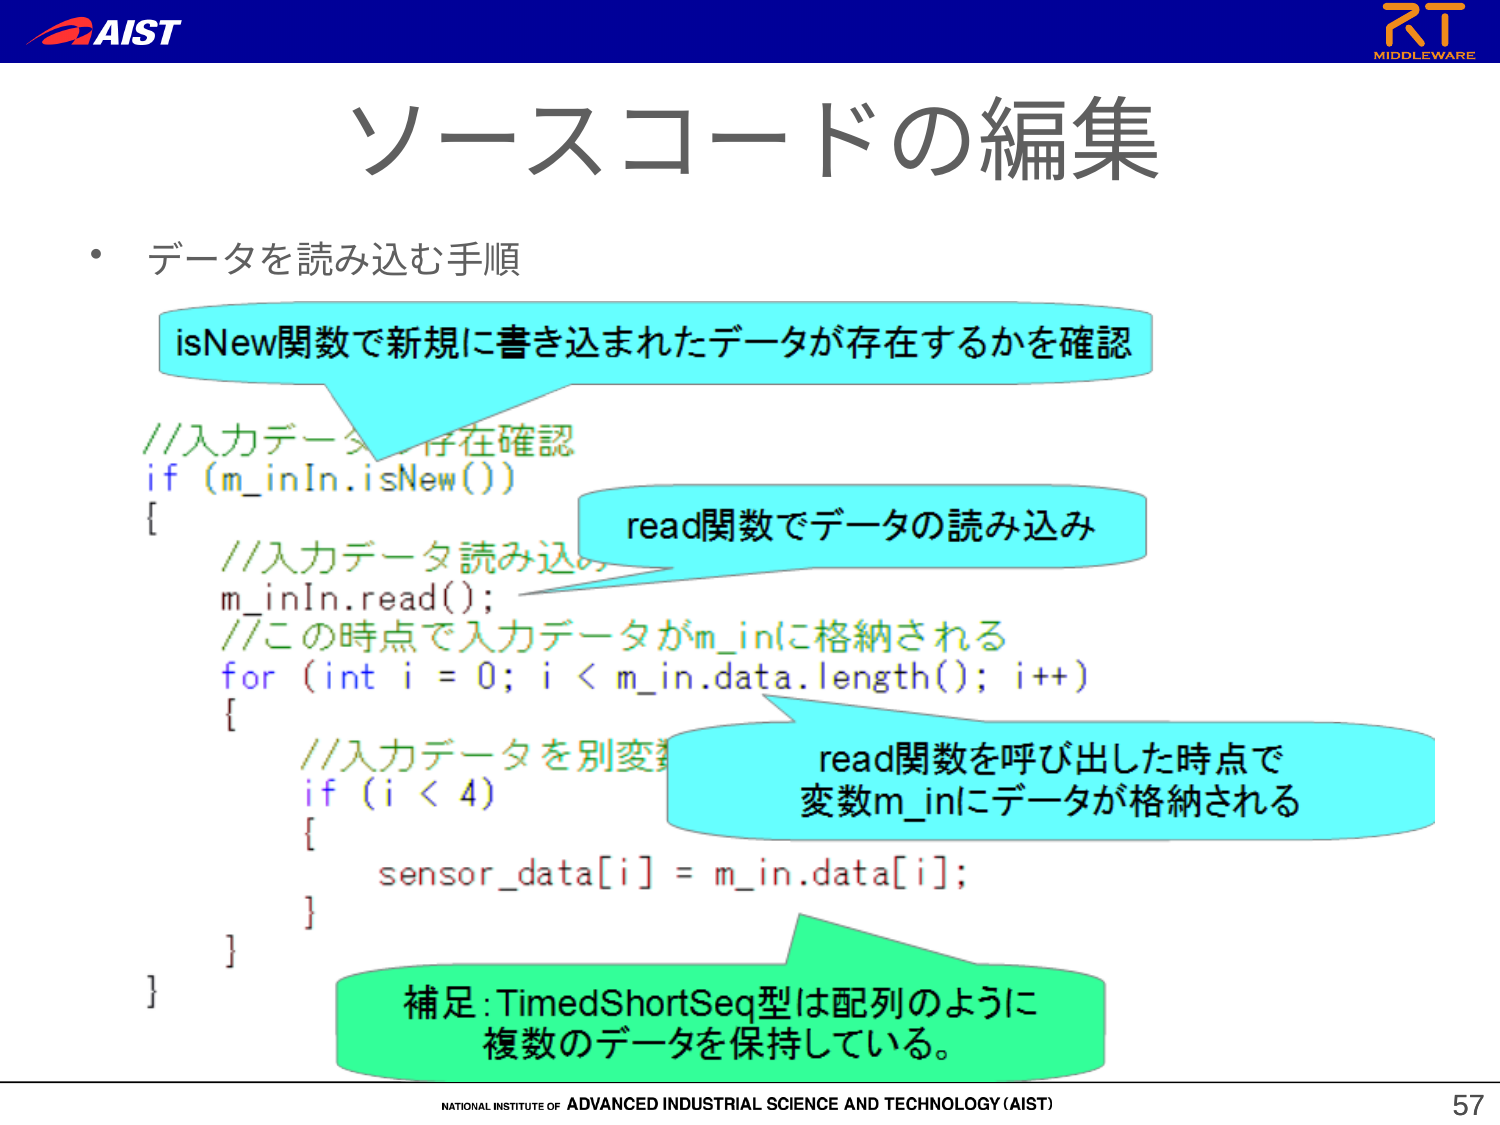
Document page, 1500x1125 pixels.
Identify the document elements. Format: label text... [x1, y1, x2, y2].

picture [114, 301, 1435, 1082]
picture [442, 1097, 1052, 1110]
text_box データを読み込む手順 [74, 237, 1407, 534]
picture [0, 0, 1500, 63]
text_box 57 [1149, 1078, 1500, 1125]
title ソースコードの編集 [29, 66, 1474, 208]
